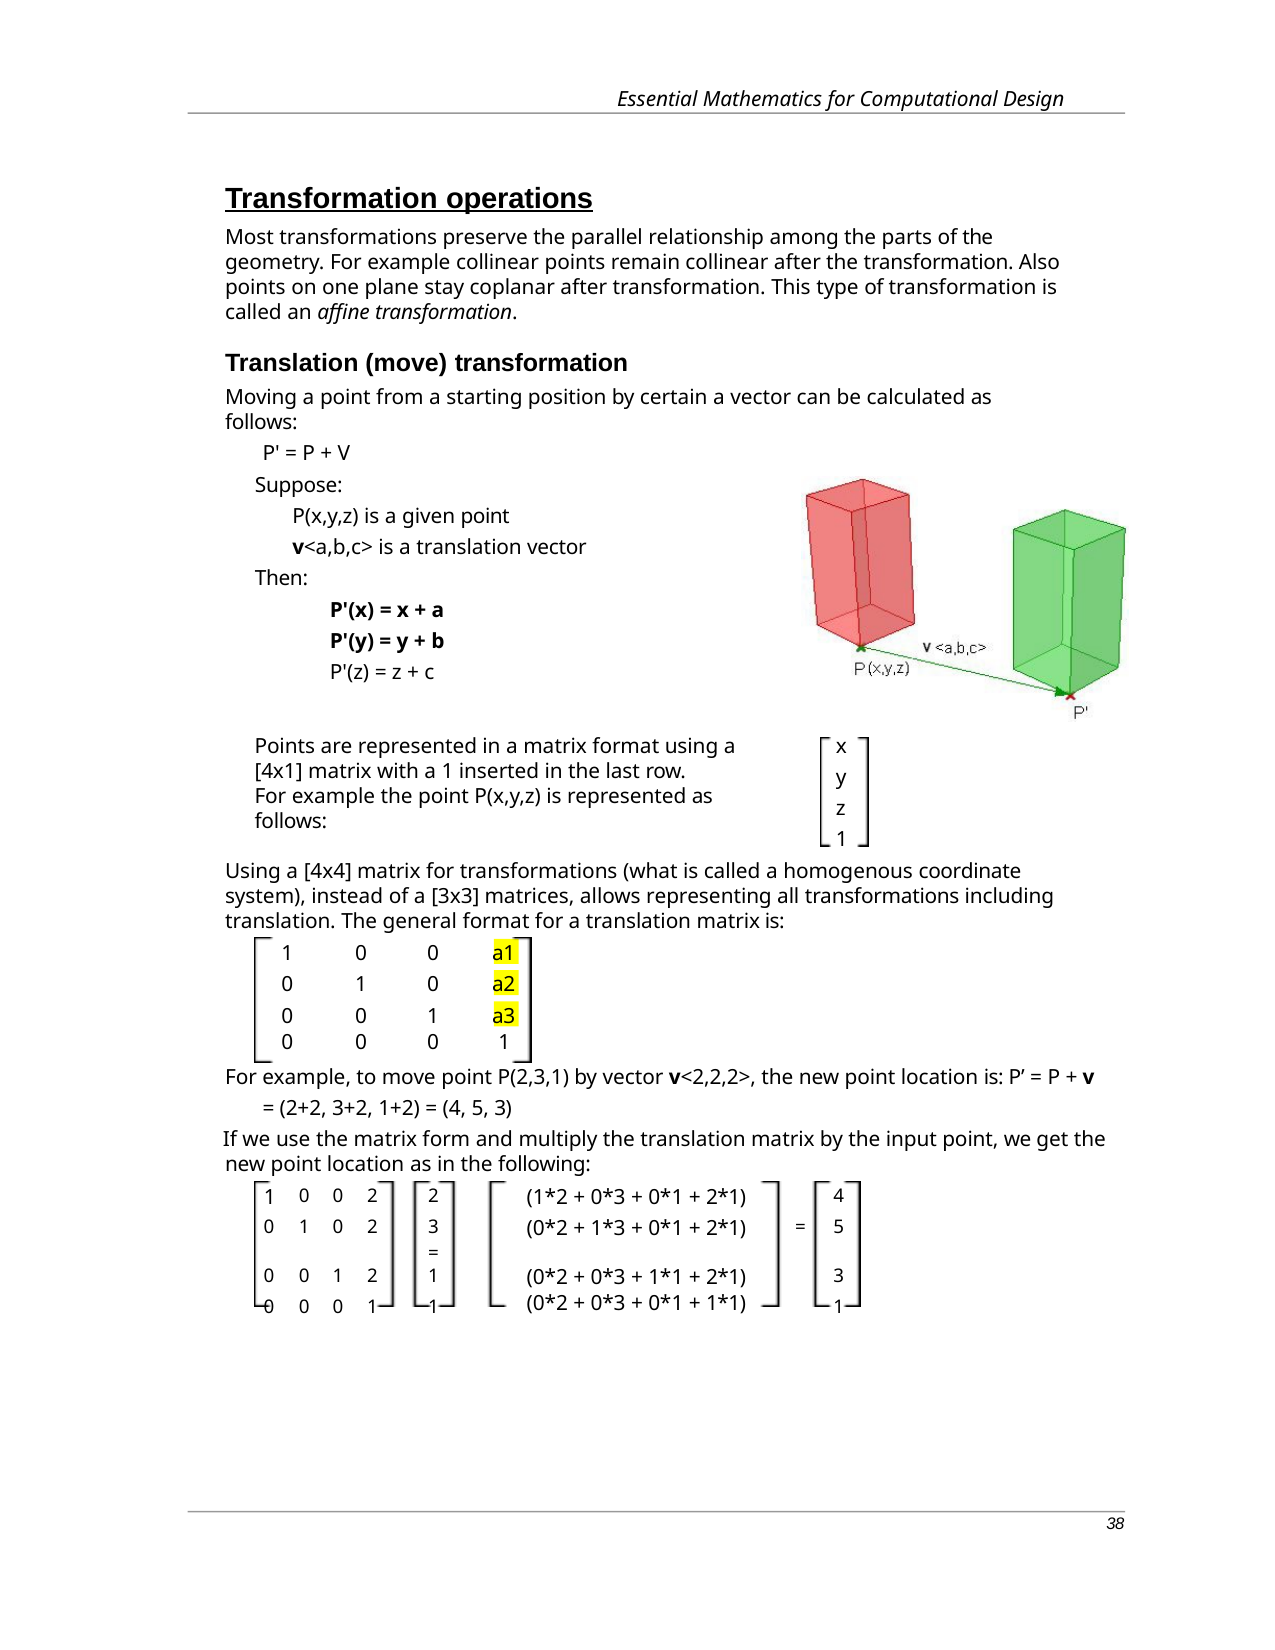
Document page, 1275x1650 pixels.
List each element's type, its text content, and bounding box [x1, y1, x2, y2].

picture [254, 937, 532, 1063]
picture [820, 737, 869, 847]
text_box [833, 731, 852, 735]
text_box For example, to move point P(2,3,1) by vector v<2,2,2>, the new point location is: P’ = P + v = (2+2, 3+2, 1+2) = (4, 5, 3) If we use the matrix form and multiply the translation matrix by the input point, we get the new point location as in the following: [222, 1055, 1108, 1176]
text_box Using a [4x4] matrix for transformations (what is called a homogenous coordinate system), instead of a [3x3] matrices, allows representing all transformations including translation. The general format for a translation matrix is: [222, 855, 1092, 933]
picture [254, 1181, 862, 1307]
picture [801, 476, 1129, 723]
text_box Points are represented in a matrix format using a [4x1] matrix with a 1 inserted in the last row. For example the point P(x,y,z) is represented as follows: [252, 730, 776, 833]
slide_number 16 [1100, 1512, 1134, 1650]
text_box Essential Mathematics for Computational Design Transformation operations Most transformations preserve the parallel relationship among the parts of the geometry. For example collinear points remain collinear after the transformation. Also points on one plane stay coplanar after transformation. This type of transformation is called an affine transformation. Translation (move) transformation Moving a point from a starting position by certain a vector can be calculated as follows: P' = P + V Suppose: P(x,y,z) is a given point v<a,b,c> is a translation vector Then: P'(x) = x + a P'(y) = y + b P'(z) = z + c [222, 83, 1128, 684]
